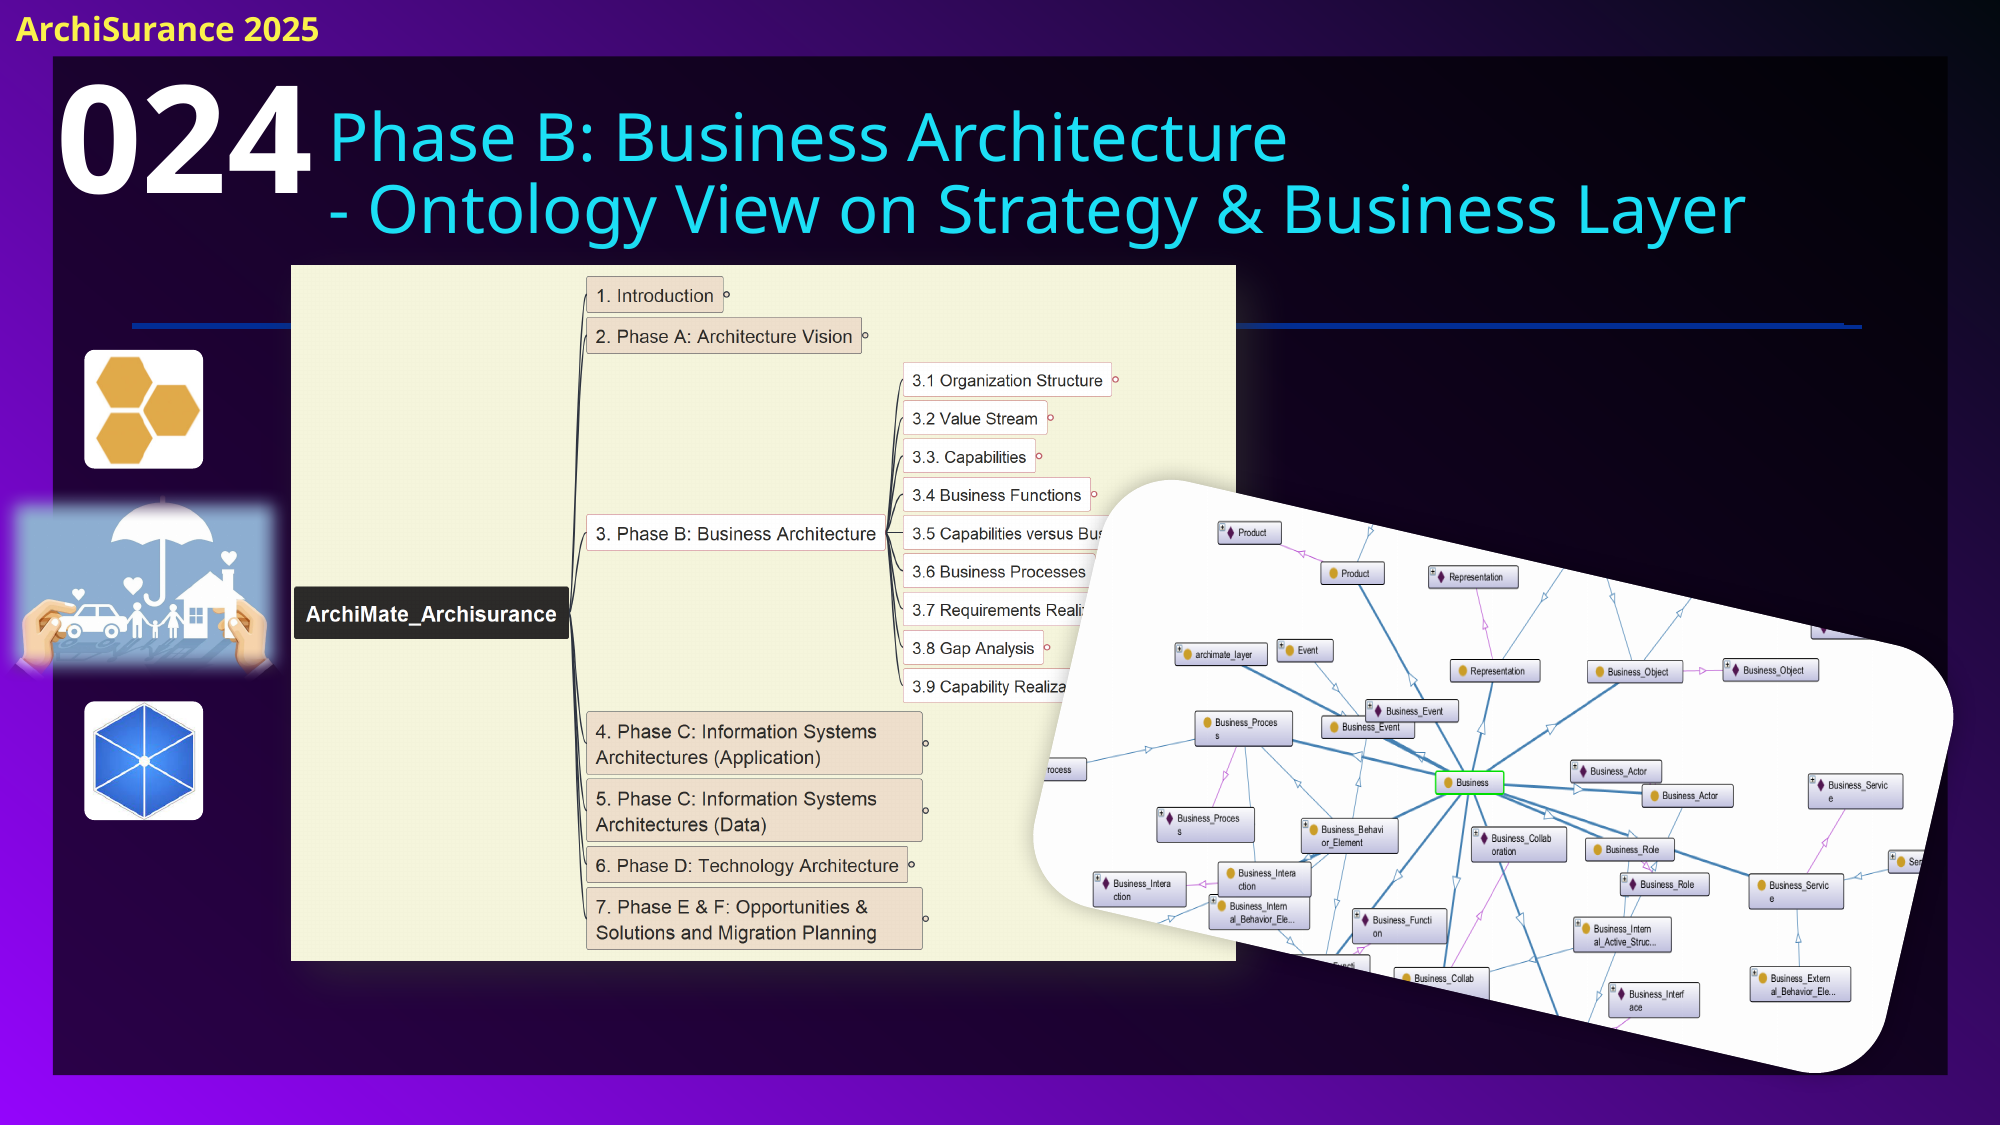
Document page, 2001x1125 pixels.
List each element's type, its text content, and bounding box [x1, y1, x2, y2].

text_box 024 [41, 55, 329, 231]
text_box ArchiSurance 2025 [1, 0, 335, 55]
title Phase B: Business Architecture - Ontology View on Strategy & Business Layer [328, 95, 1863, 293]
picture [84, 701, 204, 821]
picture [84, 349, 204, 469]
picture [0, 265, 1954, 1073]
